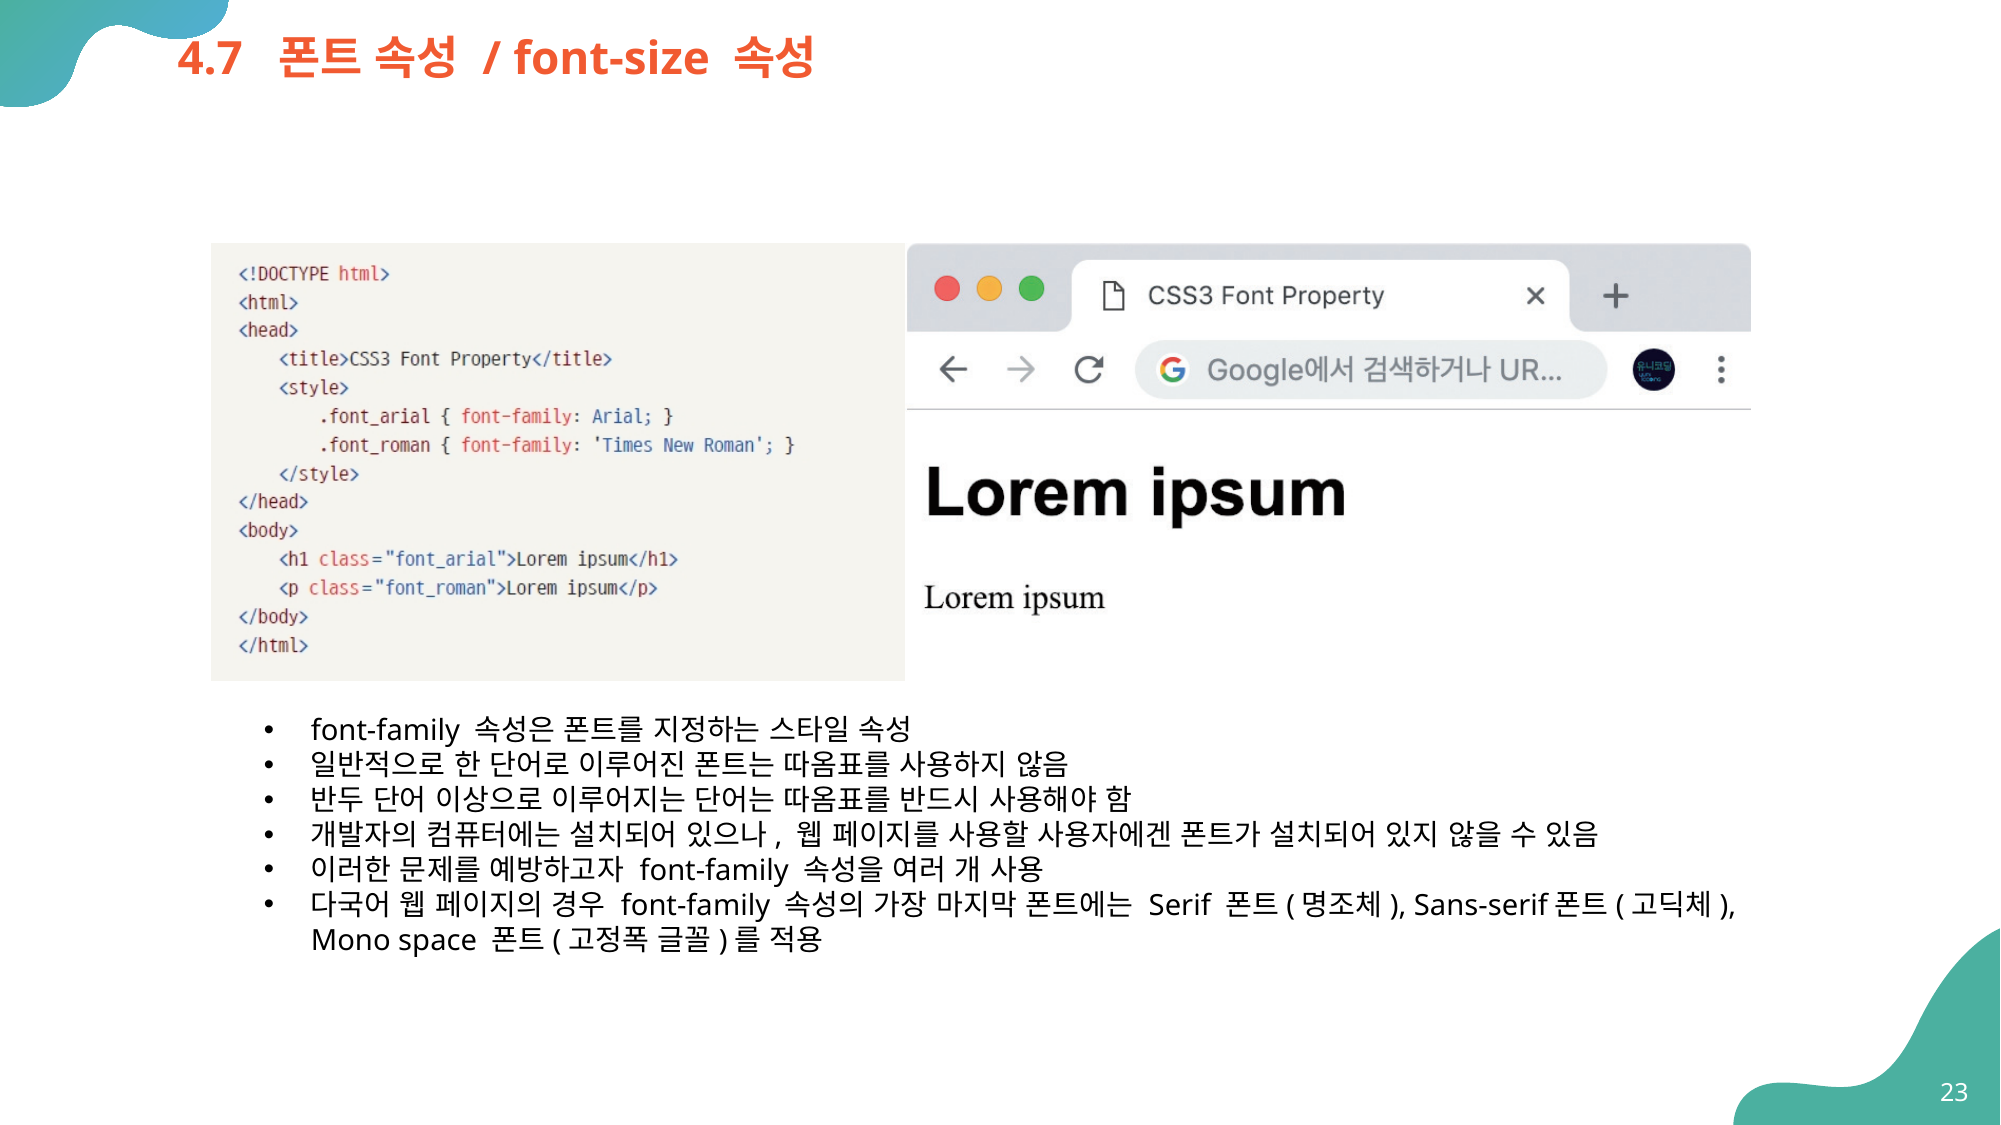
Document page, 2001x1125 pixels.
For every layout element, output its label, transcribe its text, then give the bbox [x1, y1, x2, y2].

title 4.7 폰트 속성 / font-size 속성 [162, 27, 2000, 93]
slide_number 23 [1917, 1063, 1984, 1124]
text_box font-family 속성은 폰트를 지정하는 스타일 속성 일반적으로 한 단어로 이루어진 폰트는 따옴표를 사용하지 않음 반두 단어 이상으로 이루어지는 단어는 따옴표를 반드시 사용해야 함 개발자의 컴퓨터에는 설치되어 있으나, 웹 페이지를 사용할 사용자에겐 폰트가 설치되어 있지 않을 수 있음 이러한 문제를 예방하고자 font-family 속성을 여러 개 사용 다국어 웹 페이지의 경우 font-family 속성의 가장 마지막 폰트에는 Serif 폰트(명조체), Sans-serif폰트(고딕체), Mono space 폰트(고정폭 글꼴)를 적용 [249, 704, 1751, 964]
picture [211, 243, 1751, 681]
